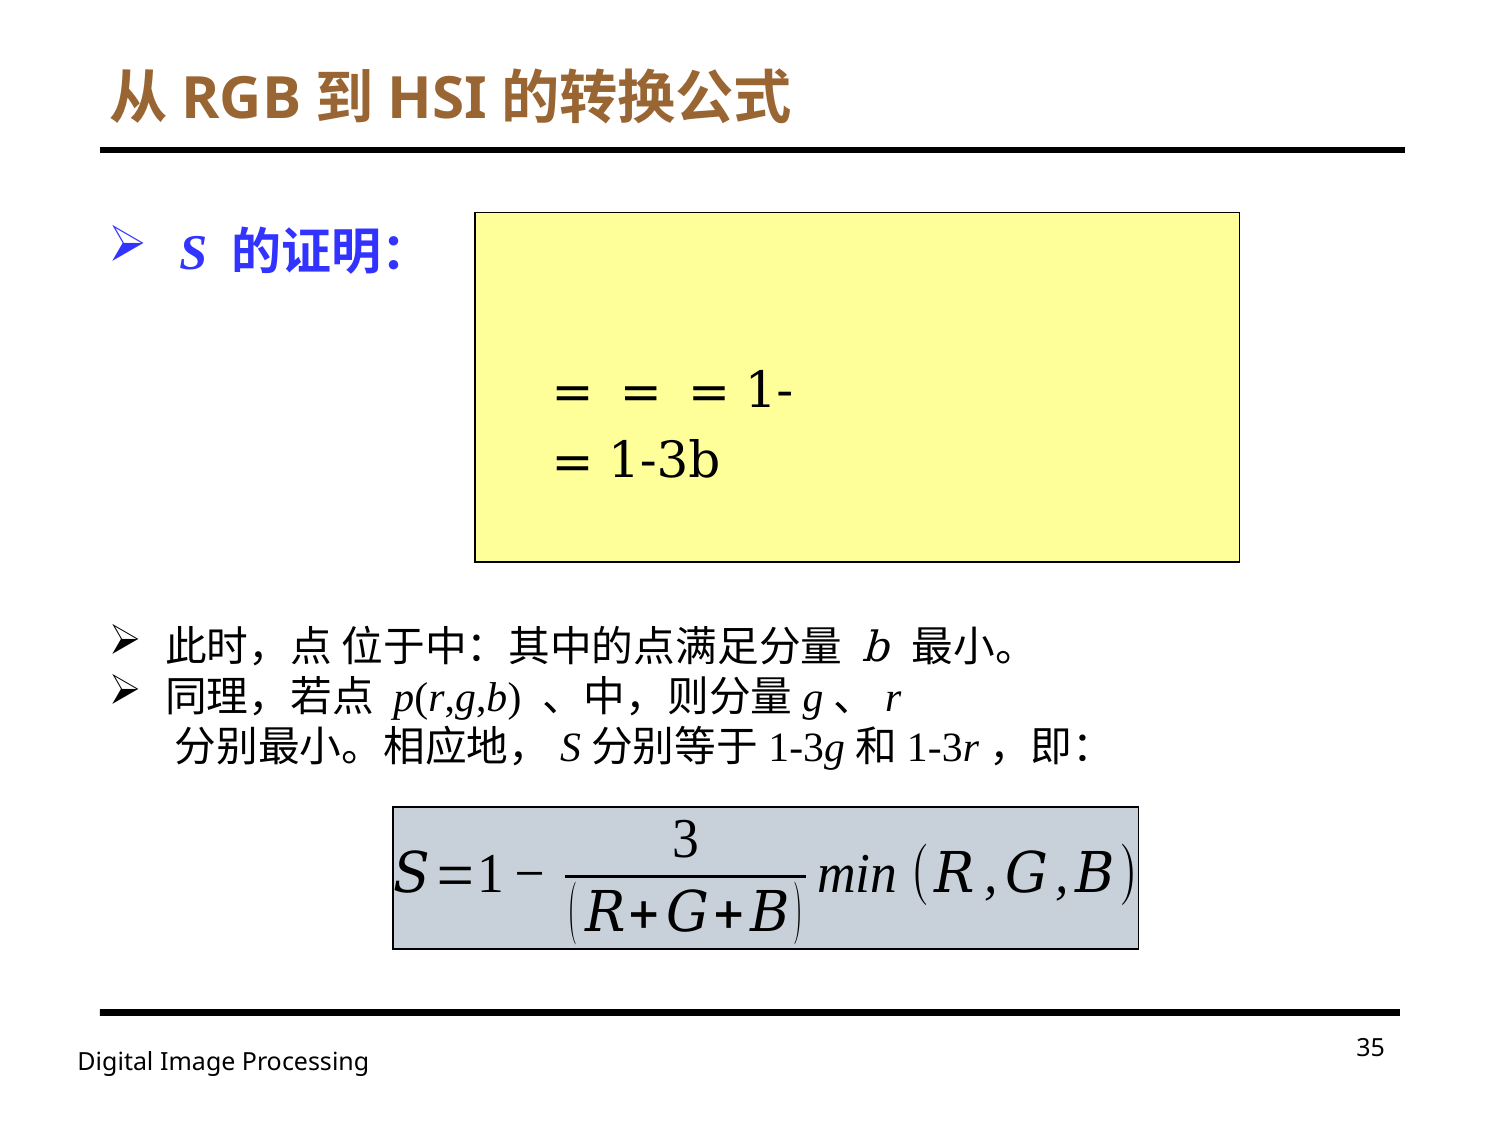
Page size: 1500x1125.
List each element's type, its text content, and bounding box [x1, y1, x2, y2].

slide_number Digital Image Processing [62, 1037, 488, 1116]
title 从RGB到HSI的转换公式 [94, 50, 1407, 138]
slide_number 35 [1074, 1024, 1400, 1103]
